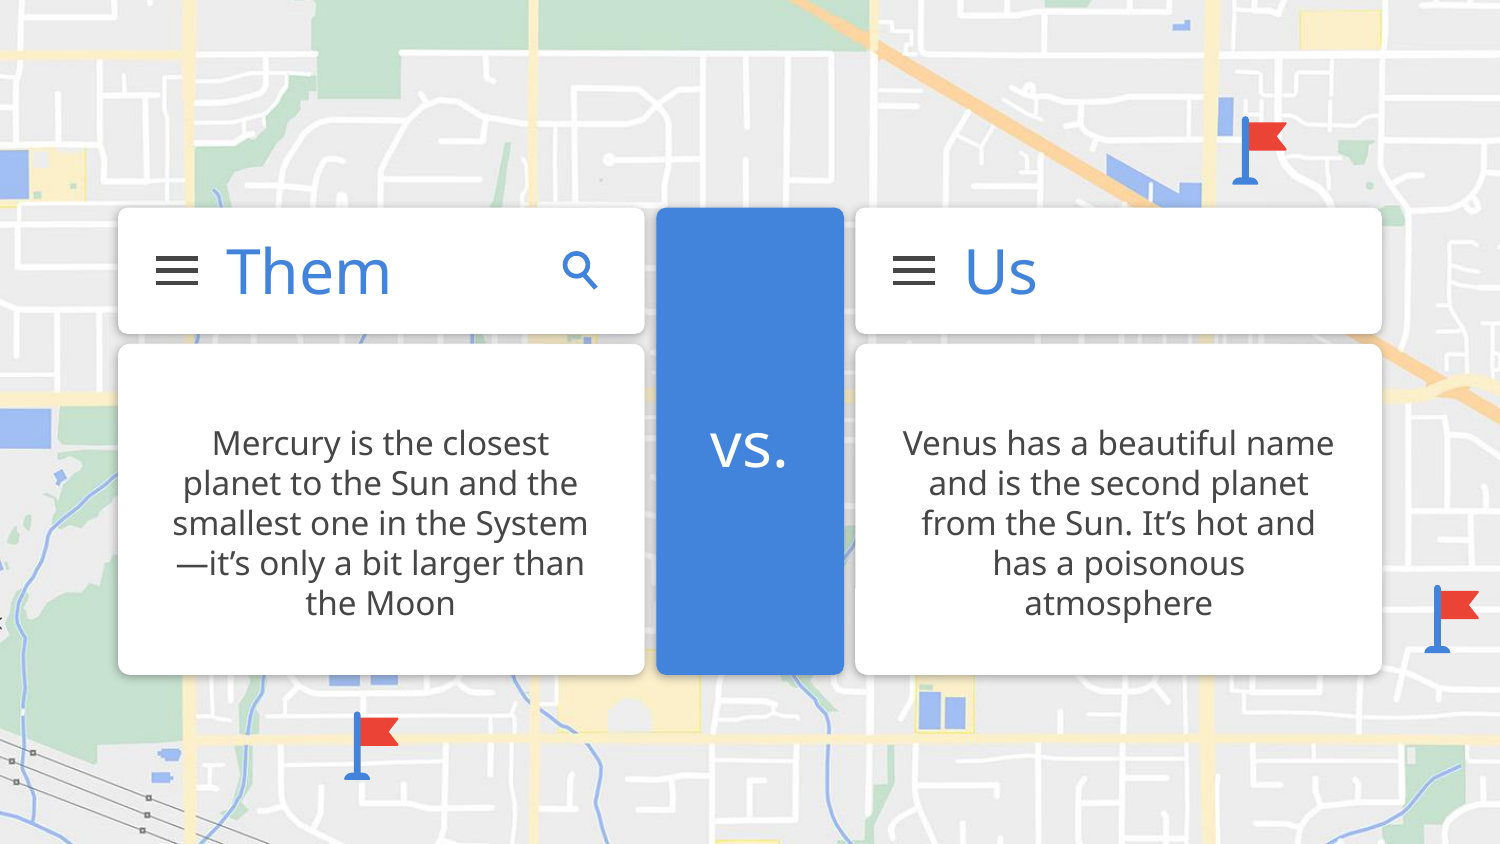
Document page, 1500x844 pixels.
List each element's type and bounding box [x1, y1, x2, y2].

text_box [1232, 115, 1287, 185]
text_box [117, 207, 1383, 676]
picture [0, 0, 1500, 844]
